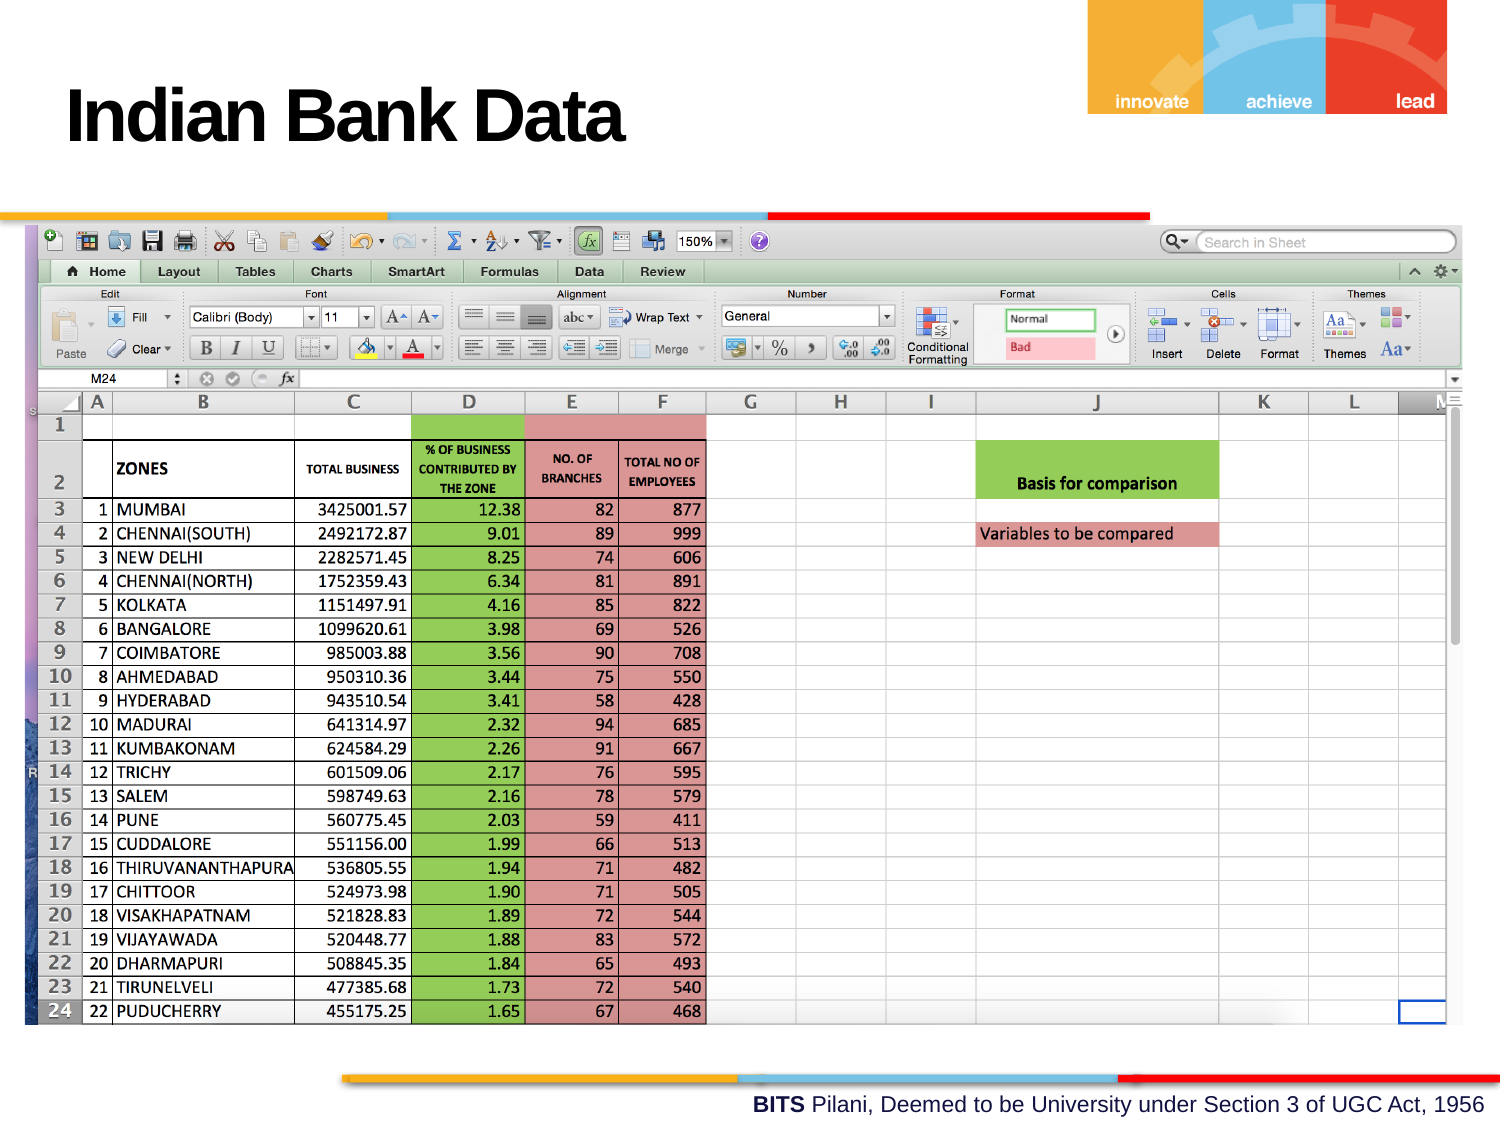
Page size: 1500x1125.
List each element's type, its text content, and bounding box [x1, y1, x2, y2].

picture [1087, 0, 1448, 114]
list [24, 224, 1463, 1026]
list Indian Bank Data [50, 24, 1088, 213]
